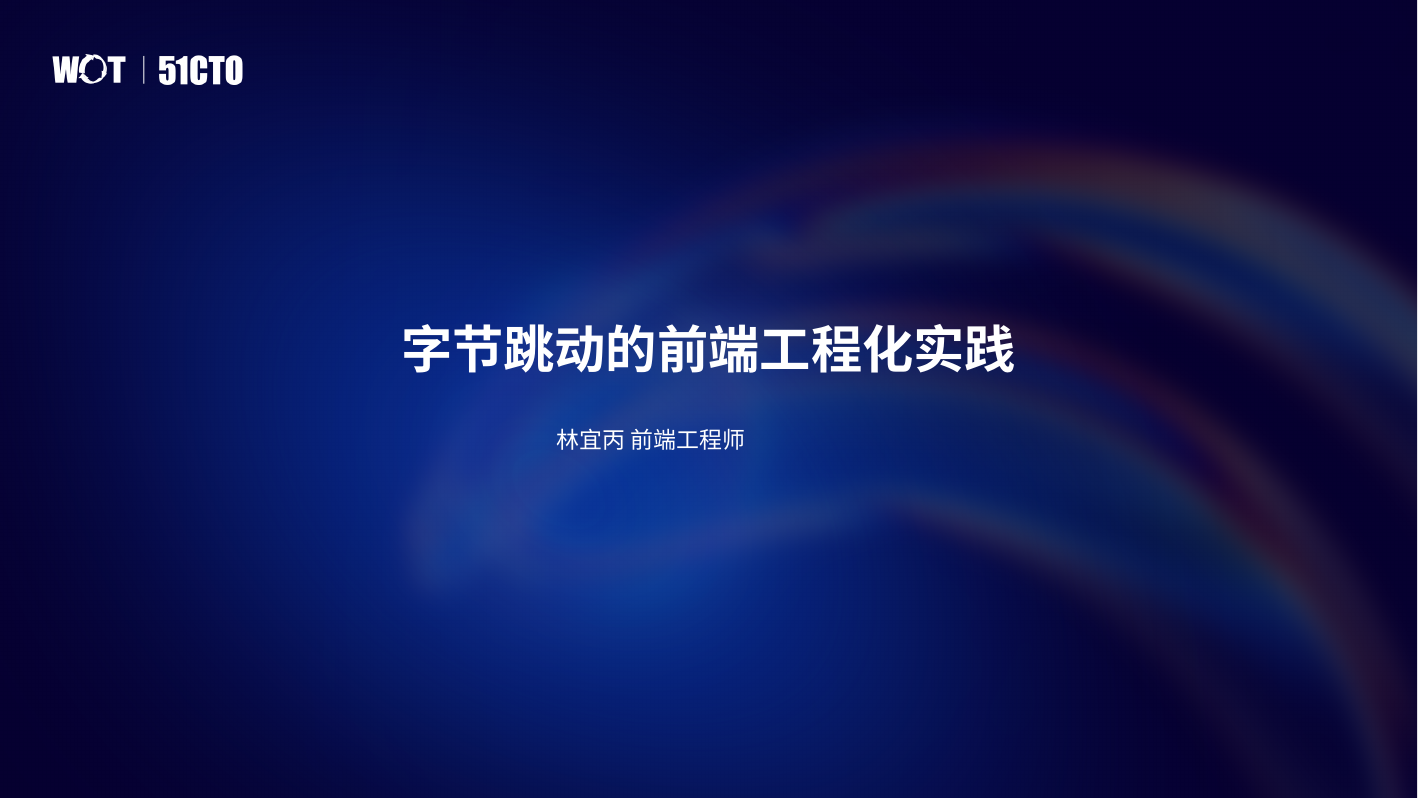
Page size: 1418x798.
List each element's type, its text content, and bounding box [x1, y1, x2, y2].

text_box 字节跳动的前端工程化实践 [280, 309, 1137, 386]
text_box 林宜丙 前端工程师 [542, 418, 876, 461]
picture [0, 0, 1418, 798]
